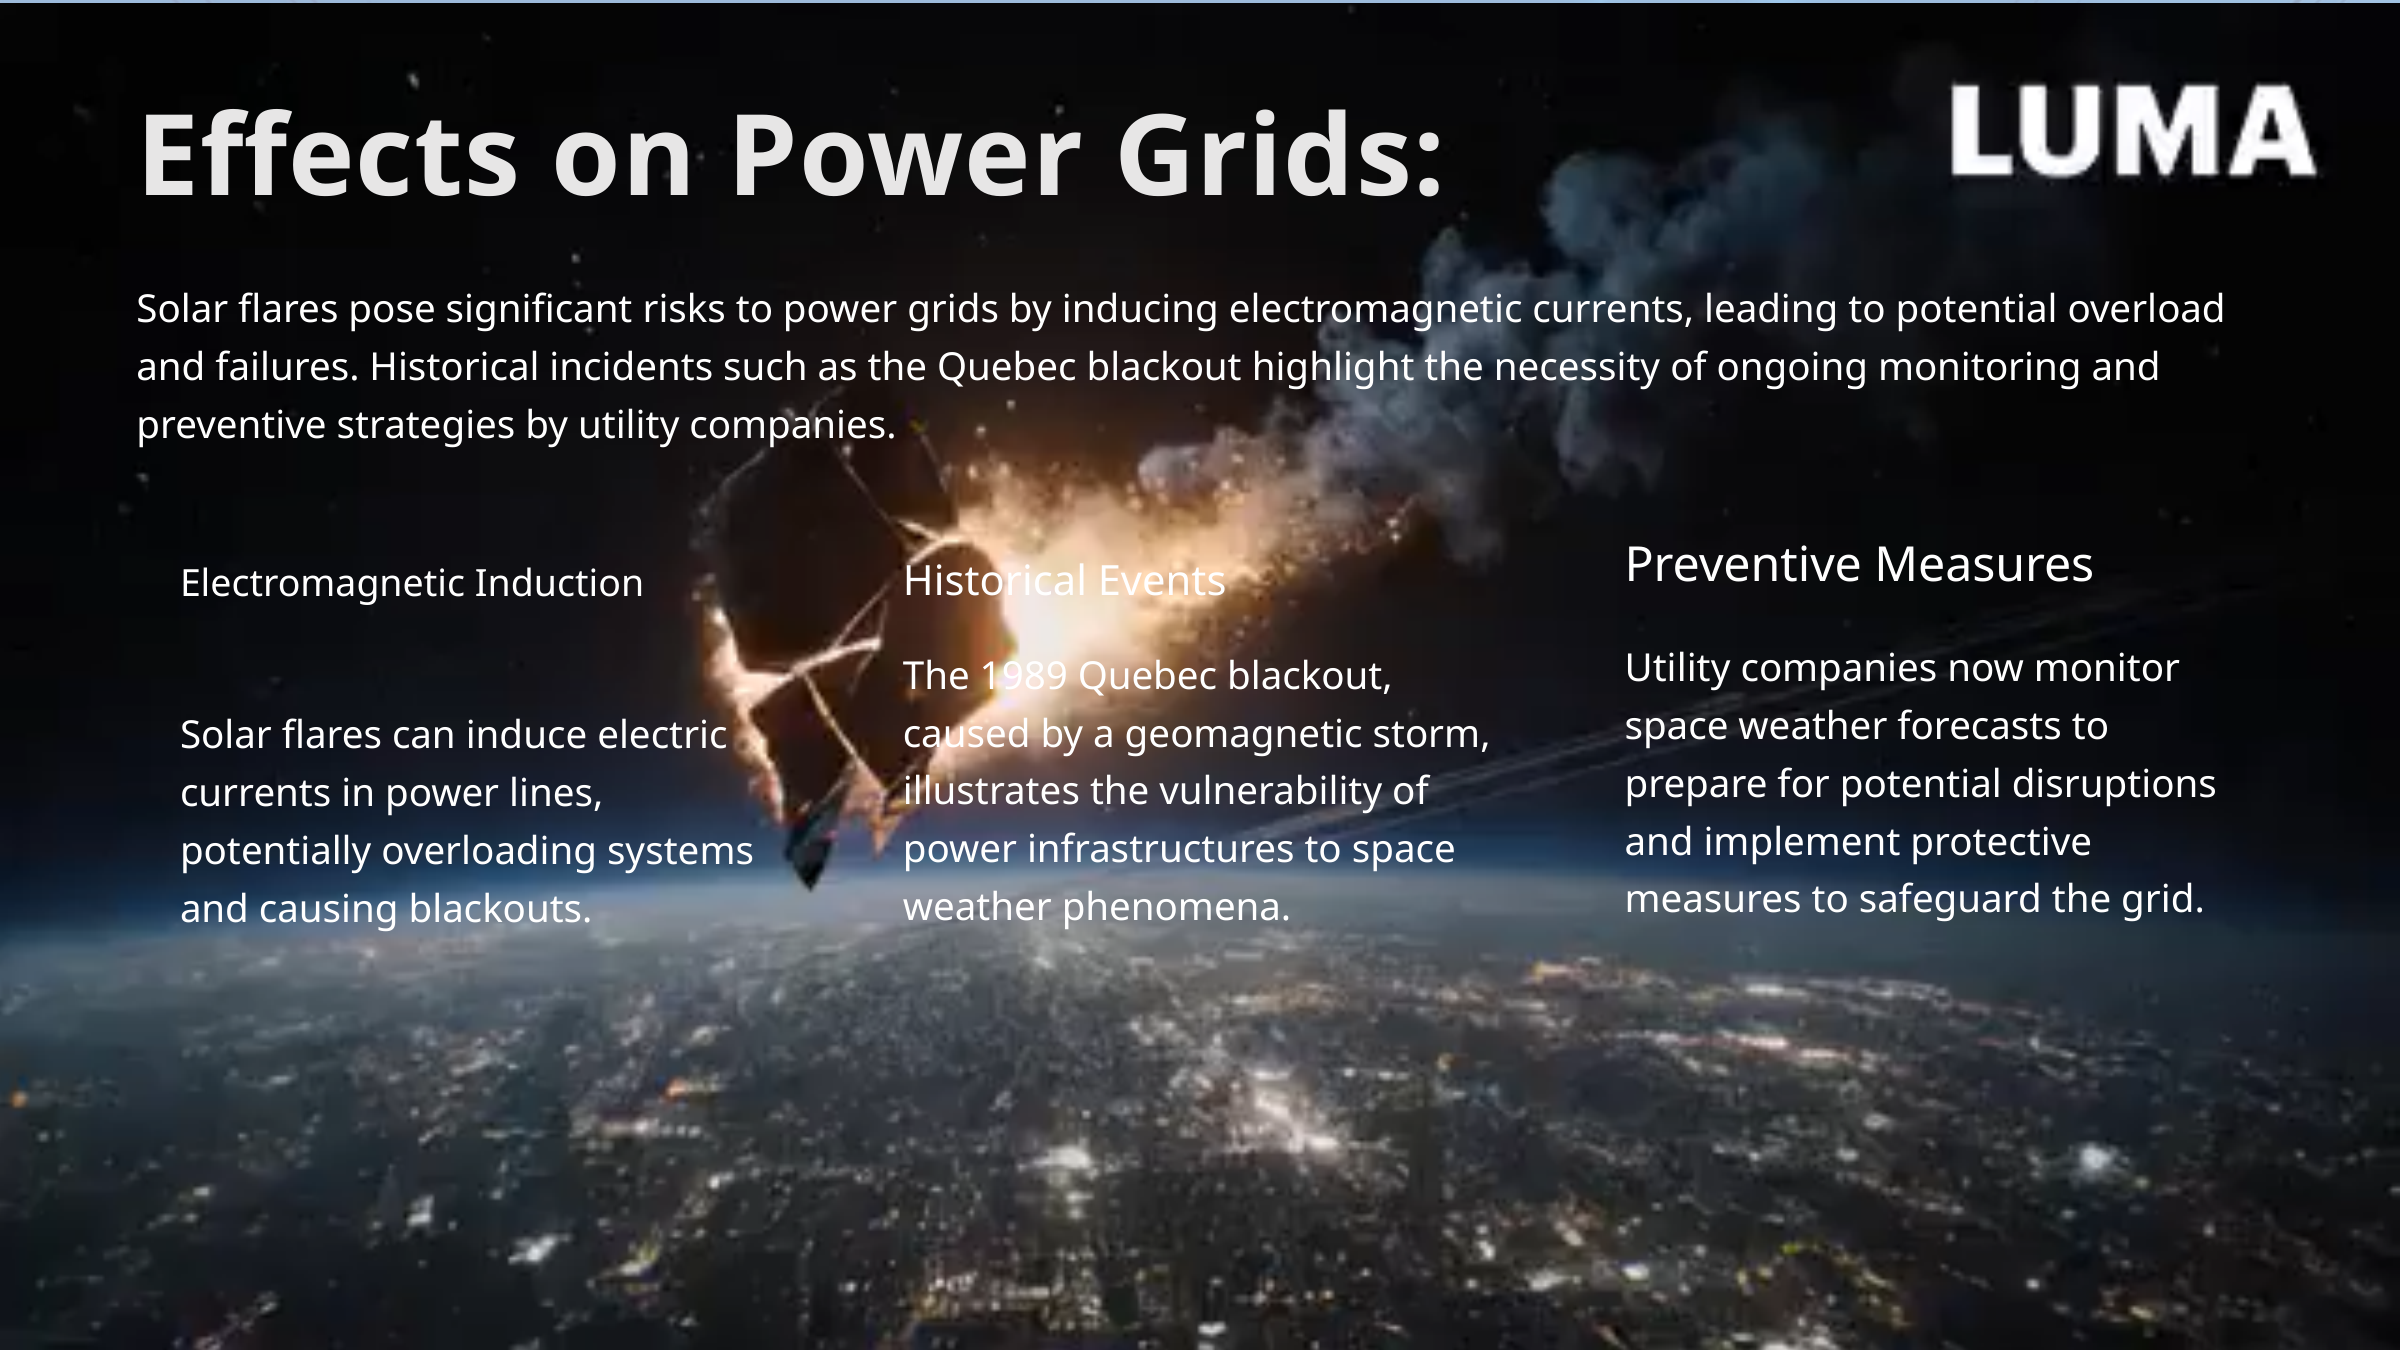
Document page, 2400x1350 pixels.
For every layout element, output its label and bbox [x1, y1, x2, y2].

text_box [0, 2, 2400, 1350]
